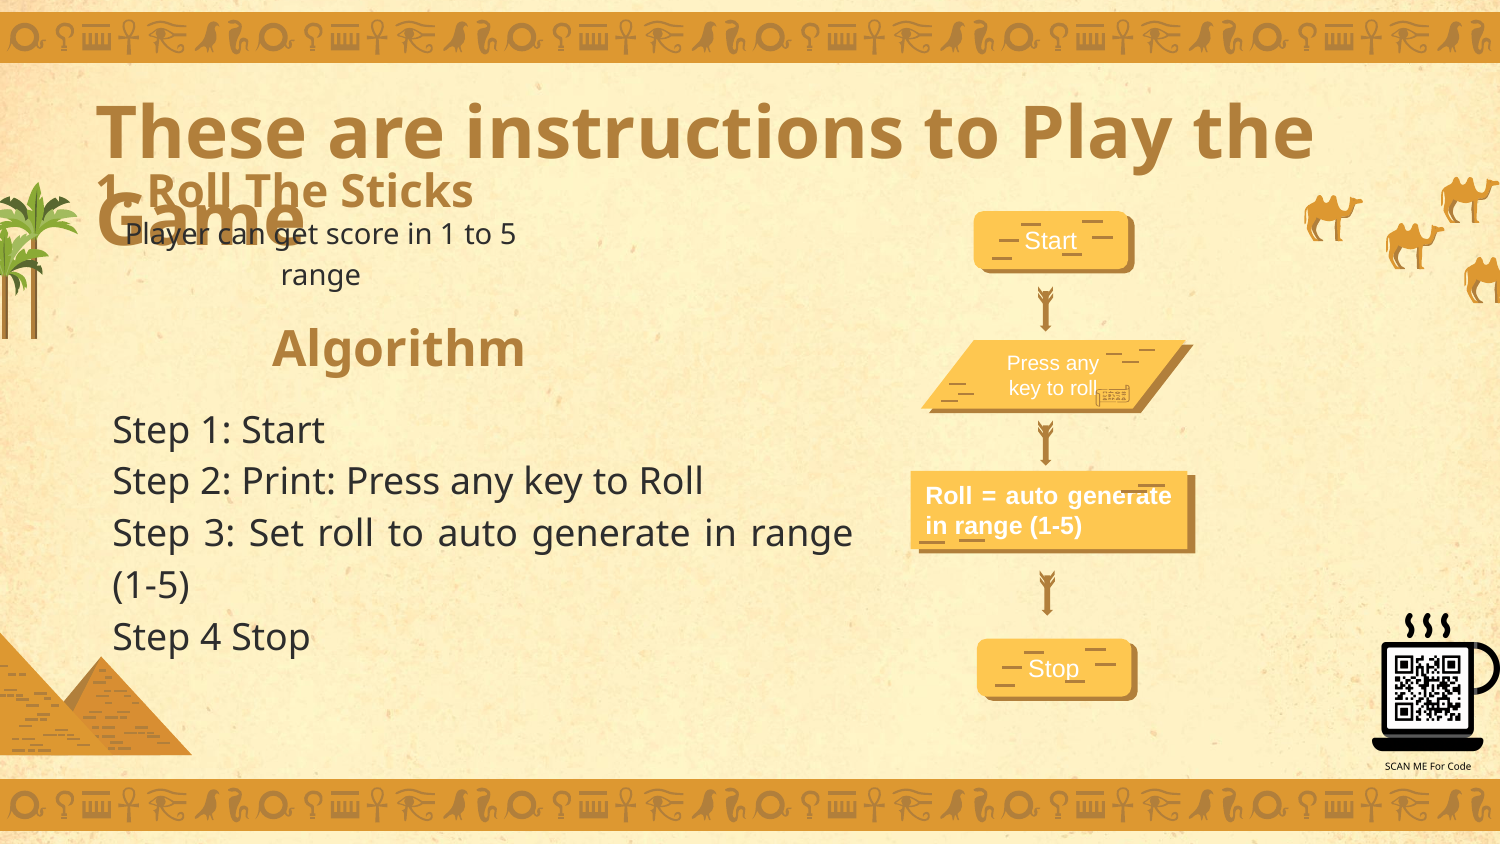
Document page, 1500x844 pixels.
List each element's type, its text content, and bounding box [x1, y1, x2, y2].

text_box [973, 210, 1135, 274]
text_box Algorithm [247, 330, 551, 392]
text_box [1037, 420, 1054, 466]
picture [22, 240, 31, 252]
picture [0, 203, 15, 212]
picture [0, 63, 1500, 779]
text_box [1037, 286, 1054, 332]
picture [7, 227, 28, 242]
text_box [920, 339, 1194, 414]
text_box Step 1: Start Step 2: Print: Press any key to Roll Step 3: Set roll to auto generate in range (1-5) Step 4 Stop [97, 383, 870, 629]
subtitle 1. Roll The Sticks [74, 171, 495, 232]
subtitle Player can get score in 1 to 5 range [90, 195, 552, 256]
picture [60, 218, 74, 227]
title These are instructions to Play the Game [80, 70, 1420, 165]
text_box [910, 470, 1196, 554]
picture [0, 0, 1500, 12]
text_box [976, 638, 1138, 702]
picture [0, 831, 1500, 844]
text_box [1039, 570, 1055, 616]
